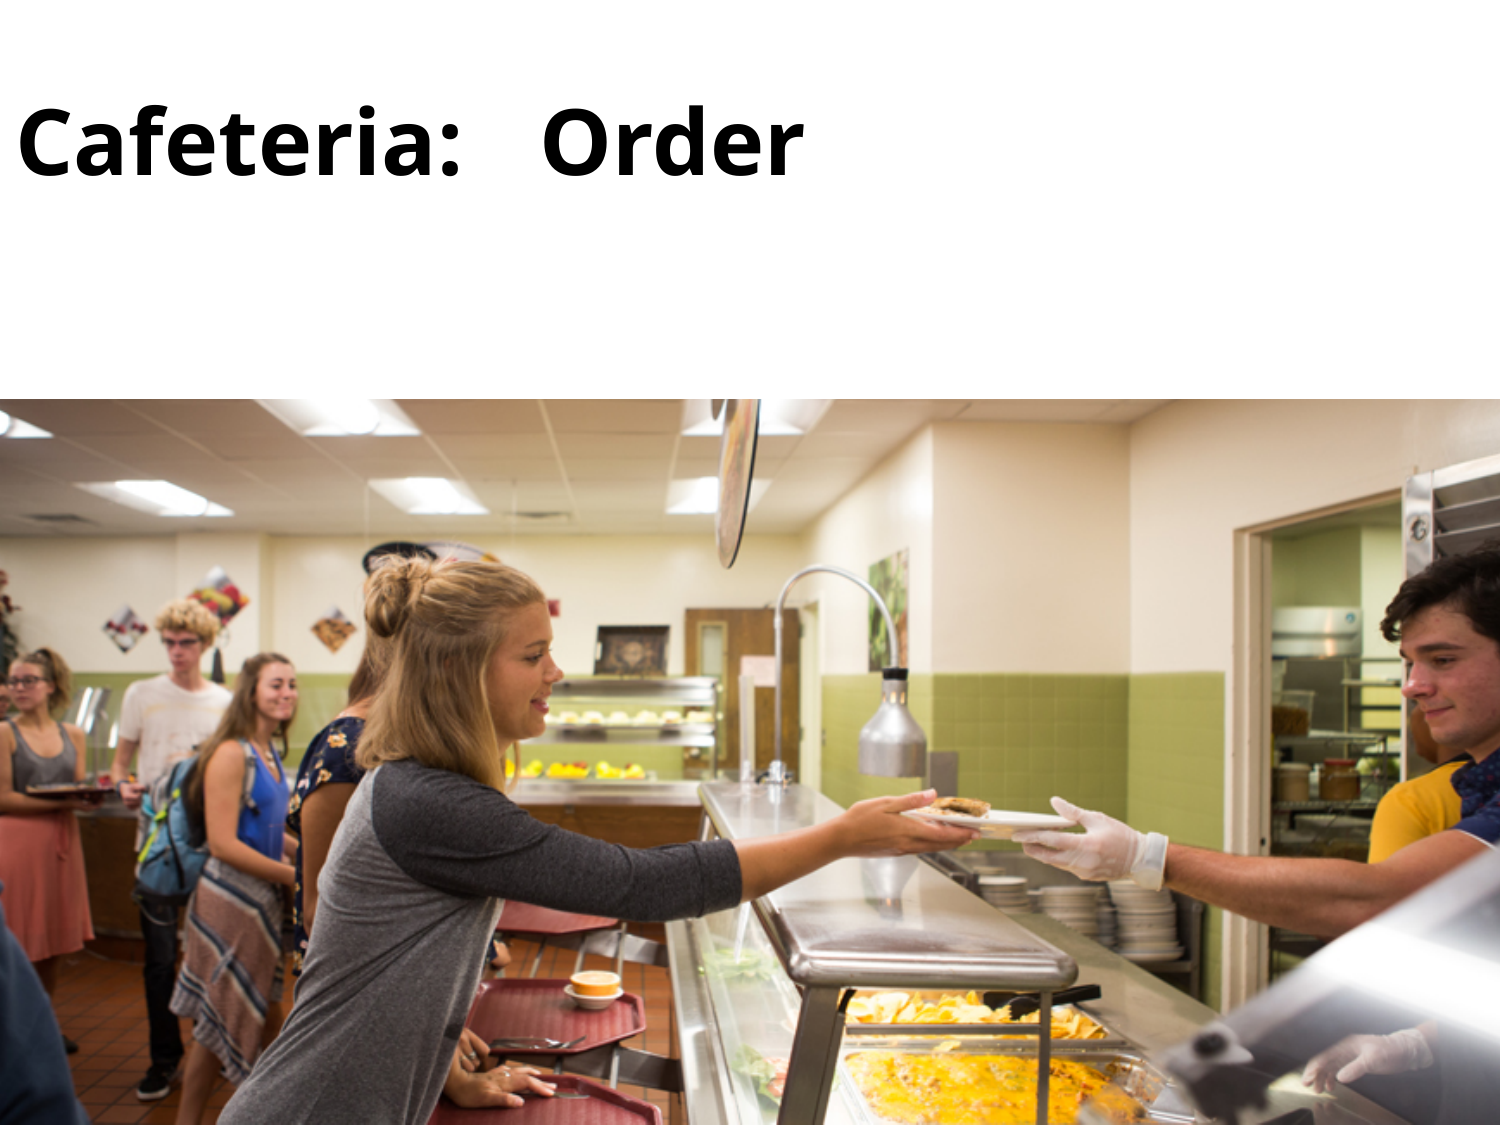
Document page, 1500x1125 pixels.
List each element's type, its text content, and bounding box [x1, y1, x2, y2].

picture [0, 399, 1500, 1125]
title Cafeteria: [0, 45, 524, 233]
text_box Order [524, 44, 1500, 233]
